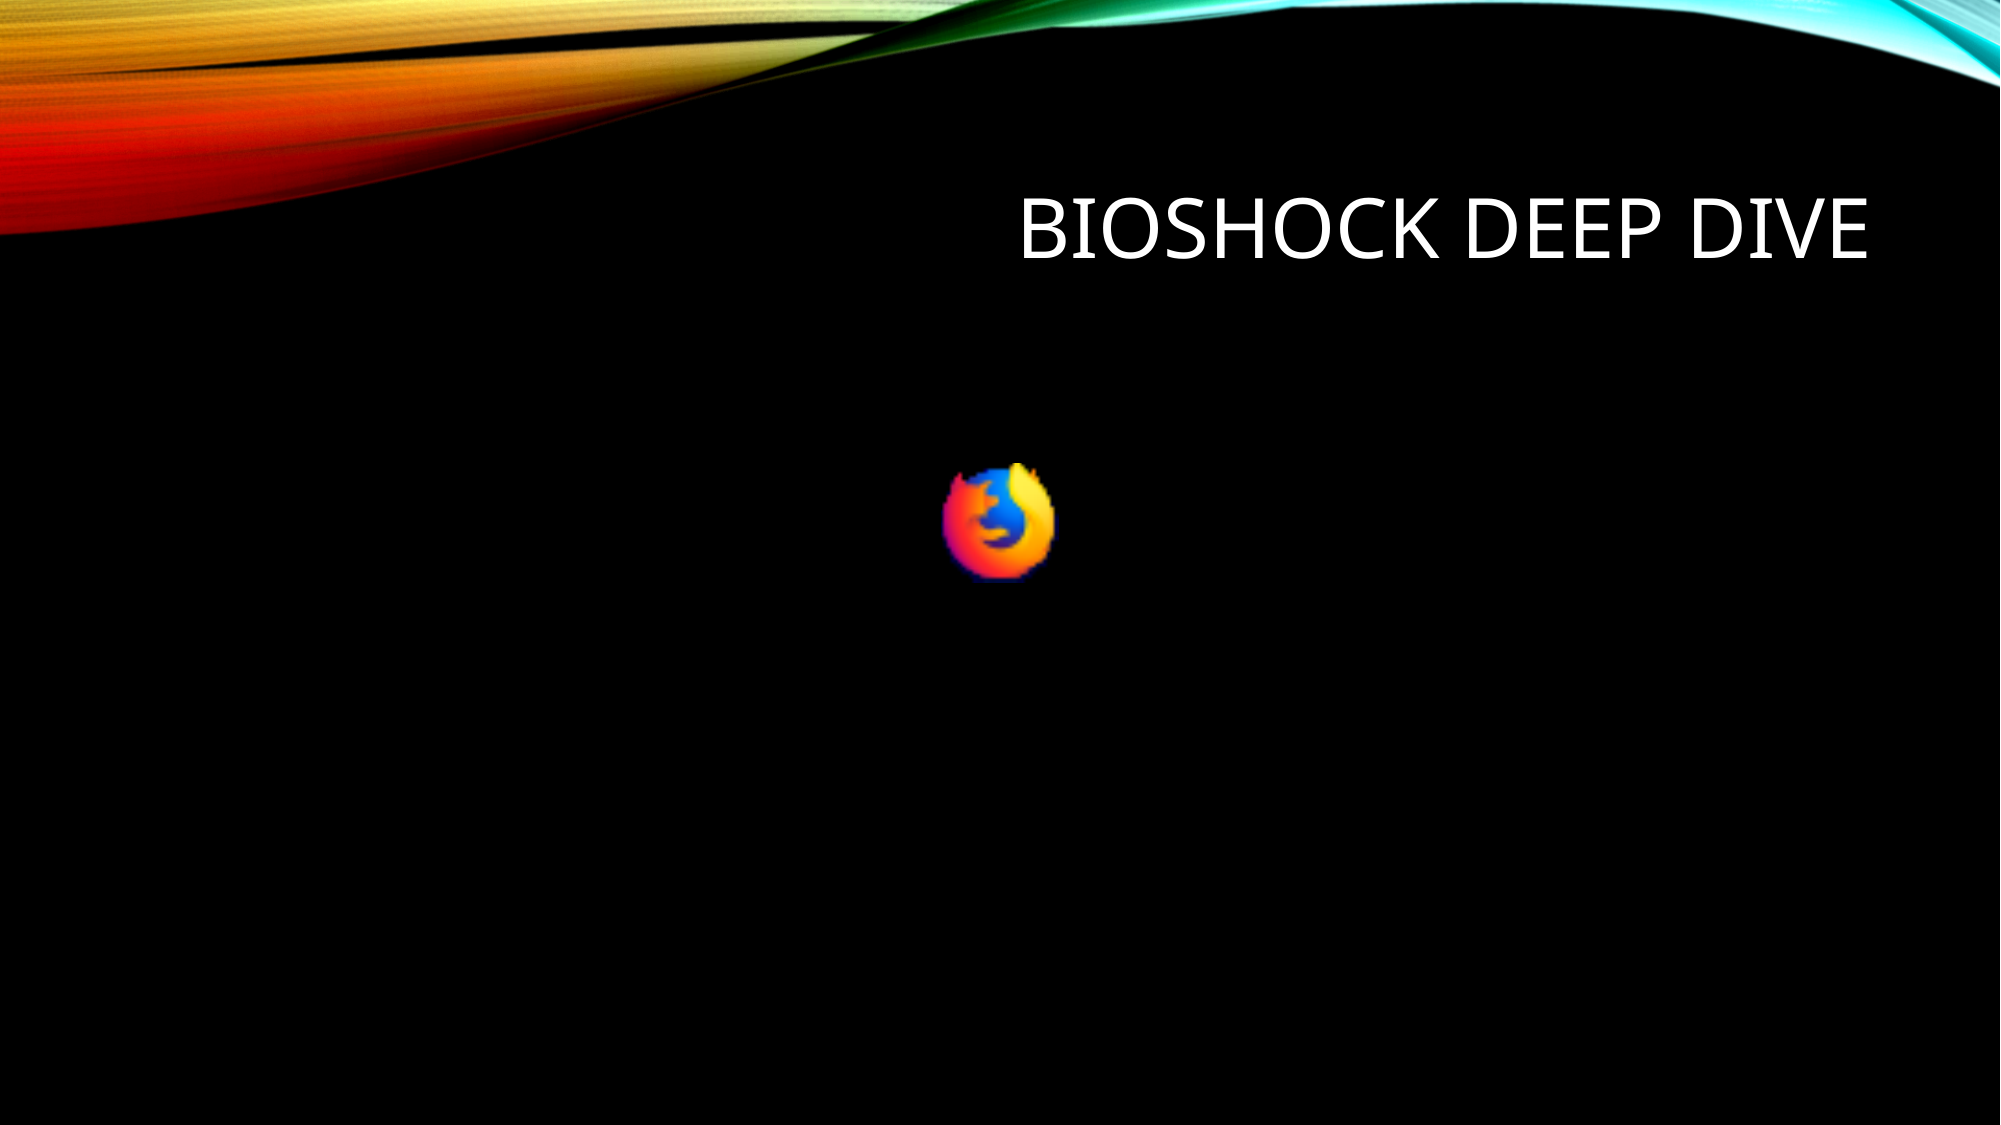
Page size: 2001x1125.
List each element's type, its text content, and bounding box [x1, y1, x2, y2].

title BioShock deep dive [474, 125, 1888, 338]
picture [0, 0, 2000, 237]
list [778, 463, 1222, 662]
